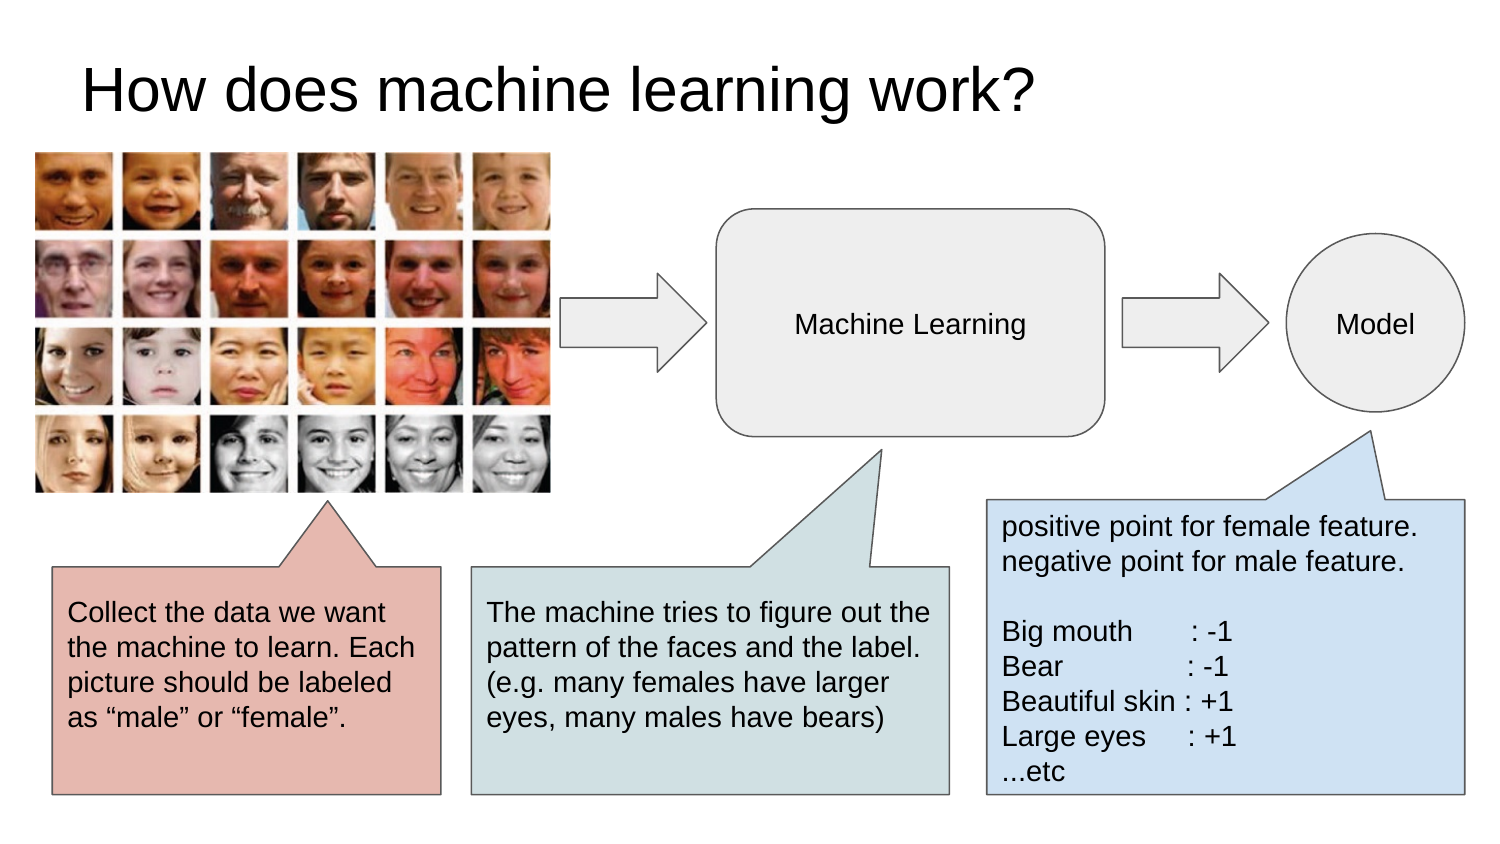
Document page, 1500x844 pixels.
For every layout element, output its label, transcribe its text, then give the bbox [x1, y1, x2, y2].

text_box The machine tries to figure out the pattern of the faces and the label. (e.g. many females have larger eyes, many males have bears) [471, 449, 950, 795]
text_box Model [1286, 233, 1465, 412]
picture [34, 152, 552, 494]
text_box Collect the data we want the machine to learn. Each picture should be labeled as “male” or “female”. [52, 501, 441, 795]
text_box [560, 273, 707, 373]
text_box Machine Learning [716, 208, 1105, 437]
text_box positive point for female feature. negative point for male feature. Big mouth : -1 Bear : -1 Beautiful skin : +1 Large eyes : +1 ...etc [986, 430, 1465, 795]
text_box How does machine learning work? [66, 33, 1434, 146]
text_box [1122, 273, 1269, 373]
